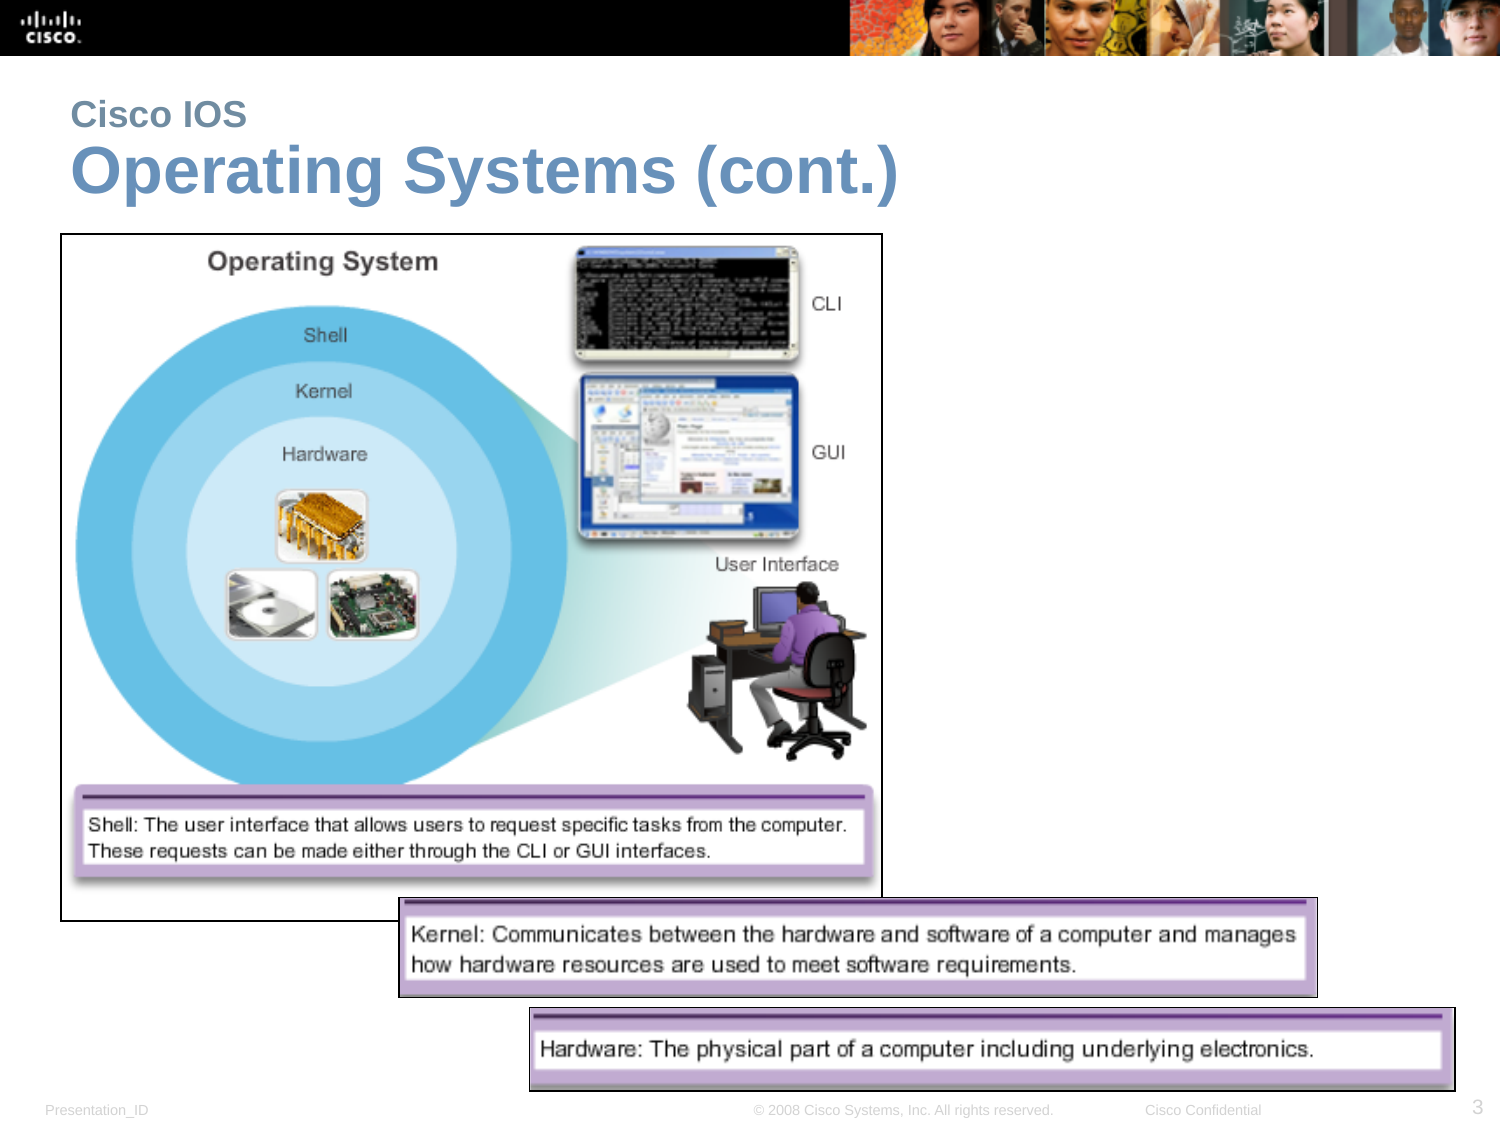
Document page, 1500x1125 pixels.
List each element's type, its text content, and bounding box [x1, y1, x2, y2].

picture [61, 234, 1317, 998]
picture [530, 1007, 1455, 1091]
title Cisco IOS Operating Systems (cont.) [56, 76, 1394, 215]
picture [0, 0, 1500, 56]
